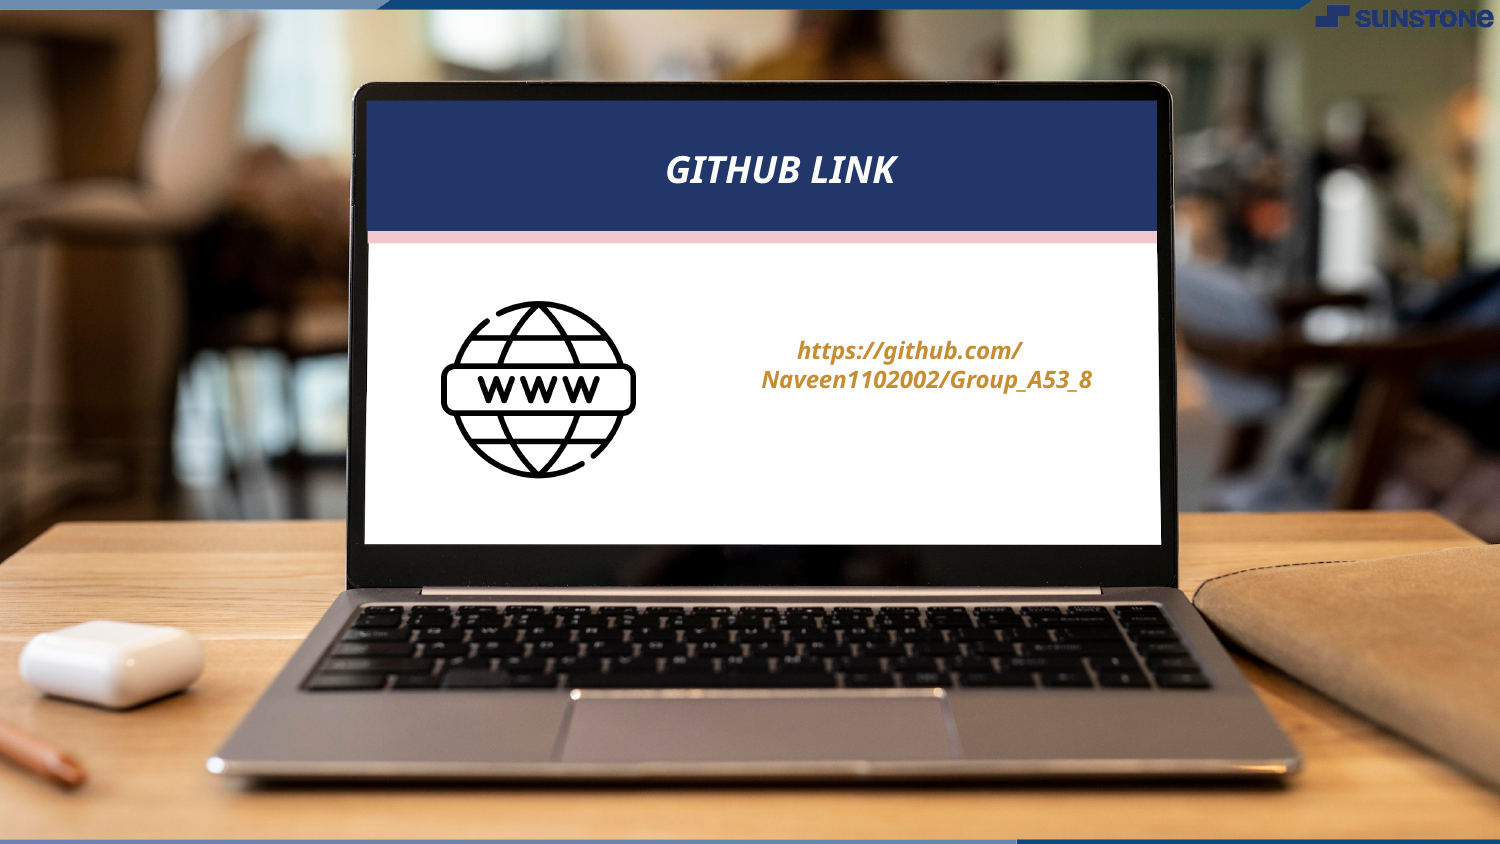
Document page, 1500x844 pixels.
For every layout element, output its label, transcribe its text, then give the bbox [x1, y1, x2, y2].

picture [0, 0, 1500, 844]
list https://github.com/Naveen1102002/Group_A53_8 [669, 327, 1116, 402]
list GITHUB LINK [432, 131, 1091, 206]
